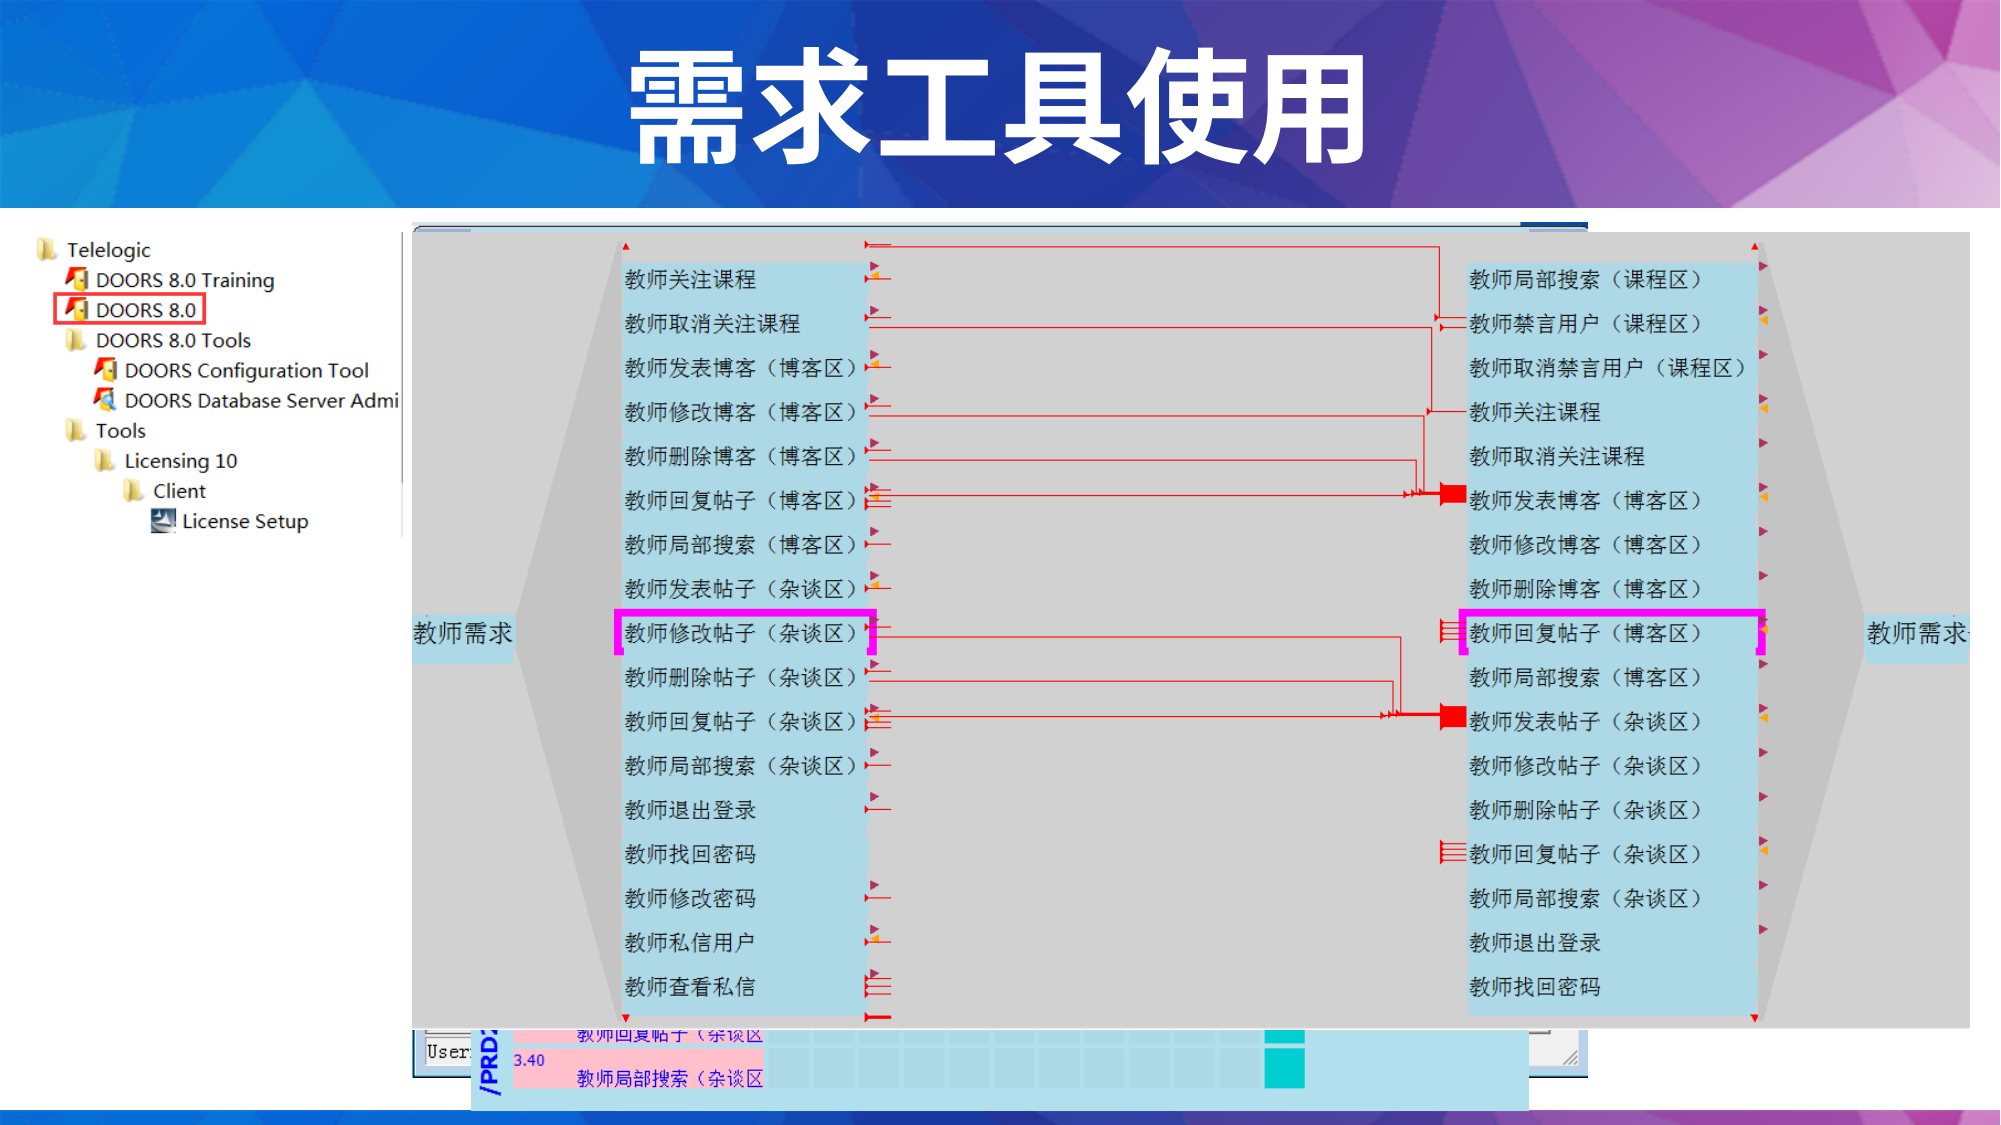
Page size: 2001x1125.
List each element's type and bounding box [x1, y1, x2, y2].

text_box [0, 0, 2000, 1125]
picture [412, 222, 1970, 1111]
picture [32, 232, 403, 537]
